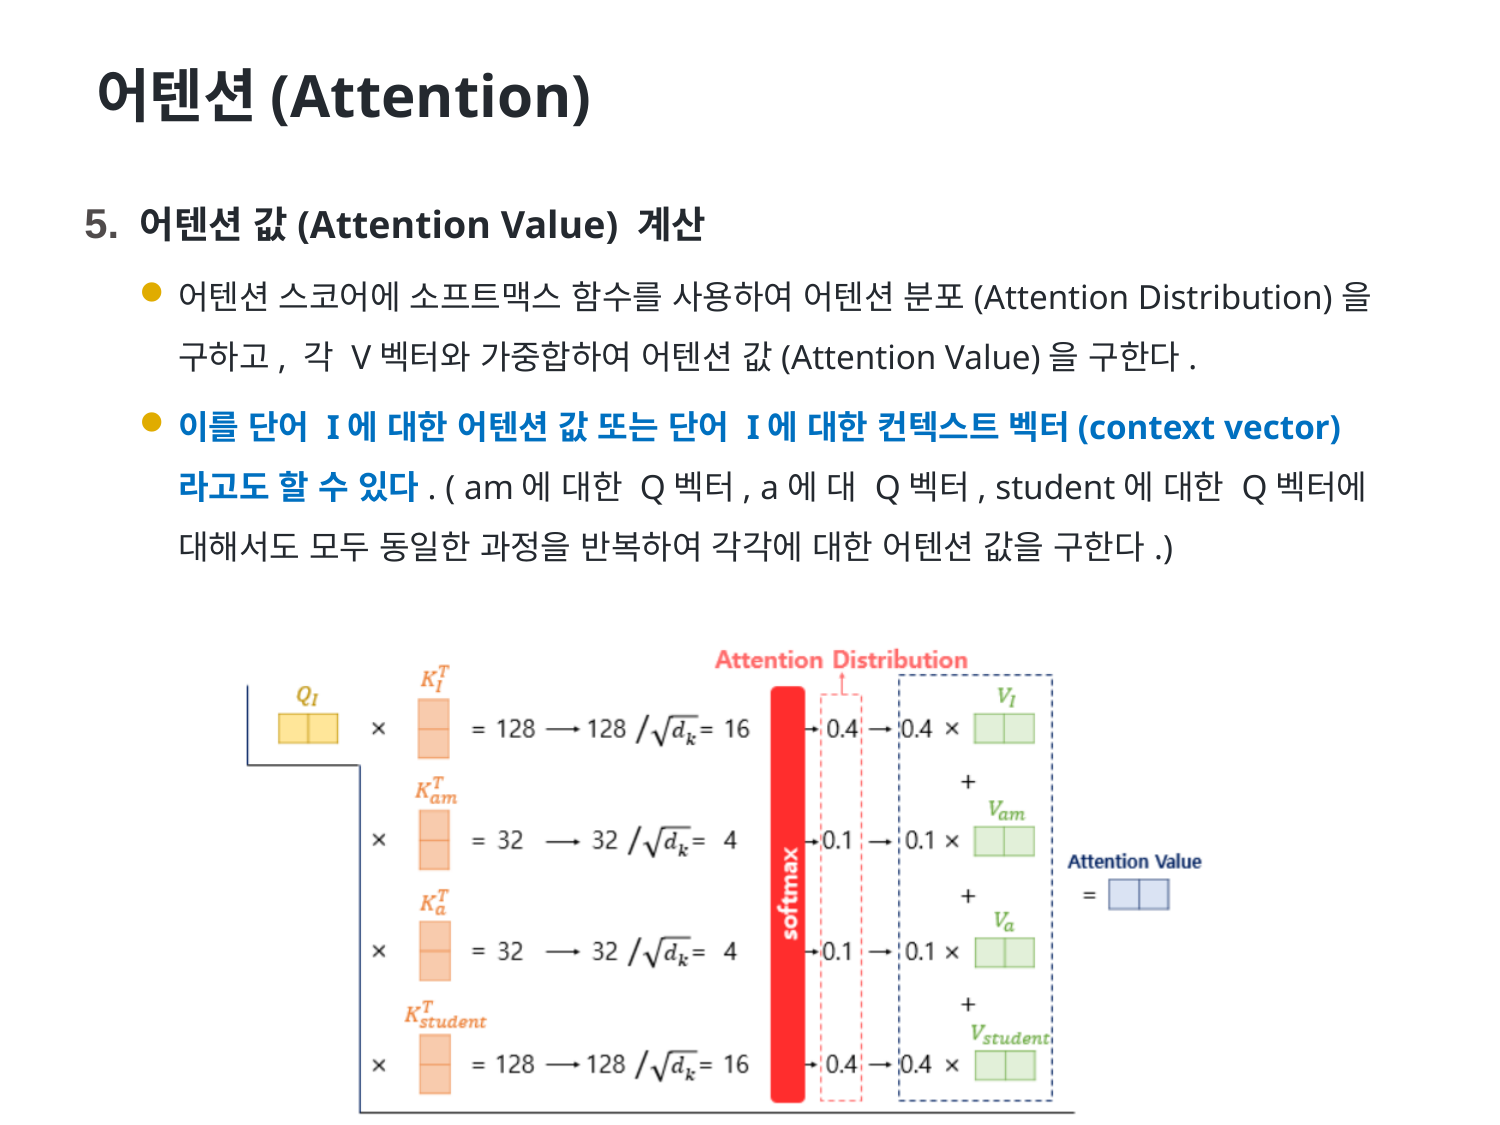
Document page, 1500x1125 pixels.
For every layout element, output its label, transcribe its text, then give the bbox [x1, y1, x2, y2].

picture [229, 642, 1214, 1125]
text_box 어텐션(Attention) [81, 52, 1412, 147]
text_box 5. 어텐션 값(Attention Value) 계산 어텐션 스코어에 소프트맥스 함수를 사용하여 어텐션 분포(Attention Distribution)을 구하고, 각 V벡터와 가중합하여 어텐션 값(Attention Value)을 구한다. 이를 단어 I에 대한 어텐션 값 또는 단어 I에 대한 컨텍스트 벡터(context vector)라고도 할 수 있다. ( am에 대한 Q벡터, a에 대 Q벡터, student에 대한 Q벡터에 대해서도 모두 동일한 과정을 반복하여 각각에 대한 어텐션 값을 구한다.) [69, 163, 1412, 969]
